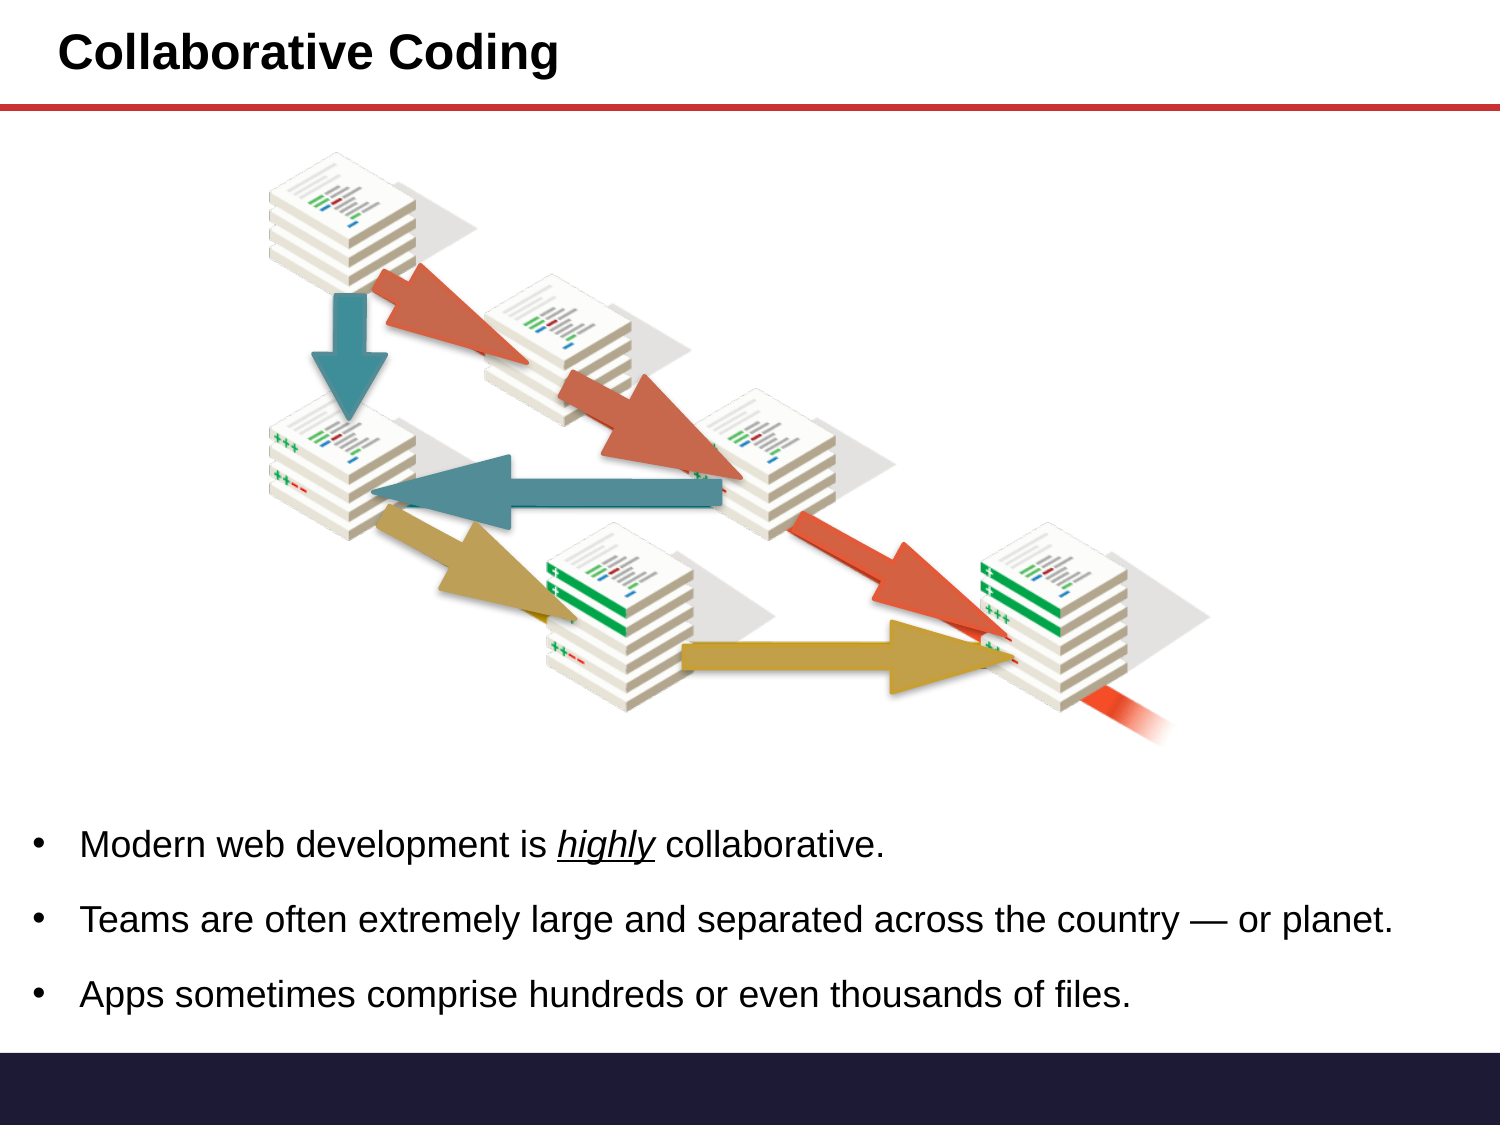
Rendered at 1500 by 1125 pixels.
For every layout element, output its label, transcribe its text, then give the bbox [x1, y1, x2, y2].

picture [267, 150, 1233, 773]
title Collaborative Coding [49, 0, 948, 108]
text_box Modern web development is highly collaborative. Teams are often extremely large and separated across the country — or planet. Apps sometimes comprise hundreds or even thousands of files. [24, 812, 1482, 1023]
